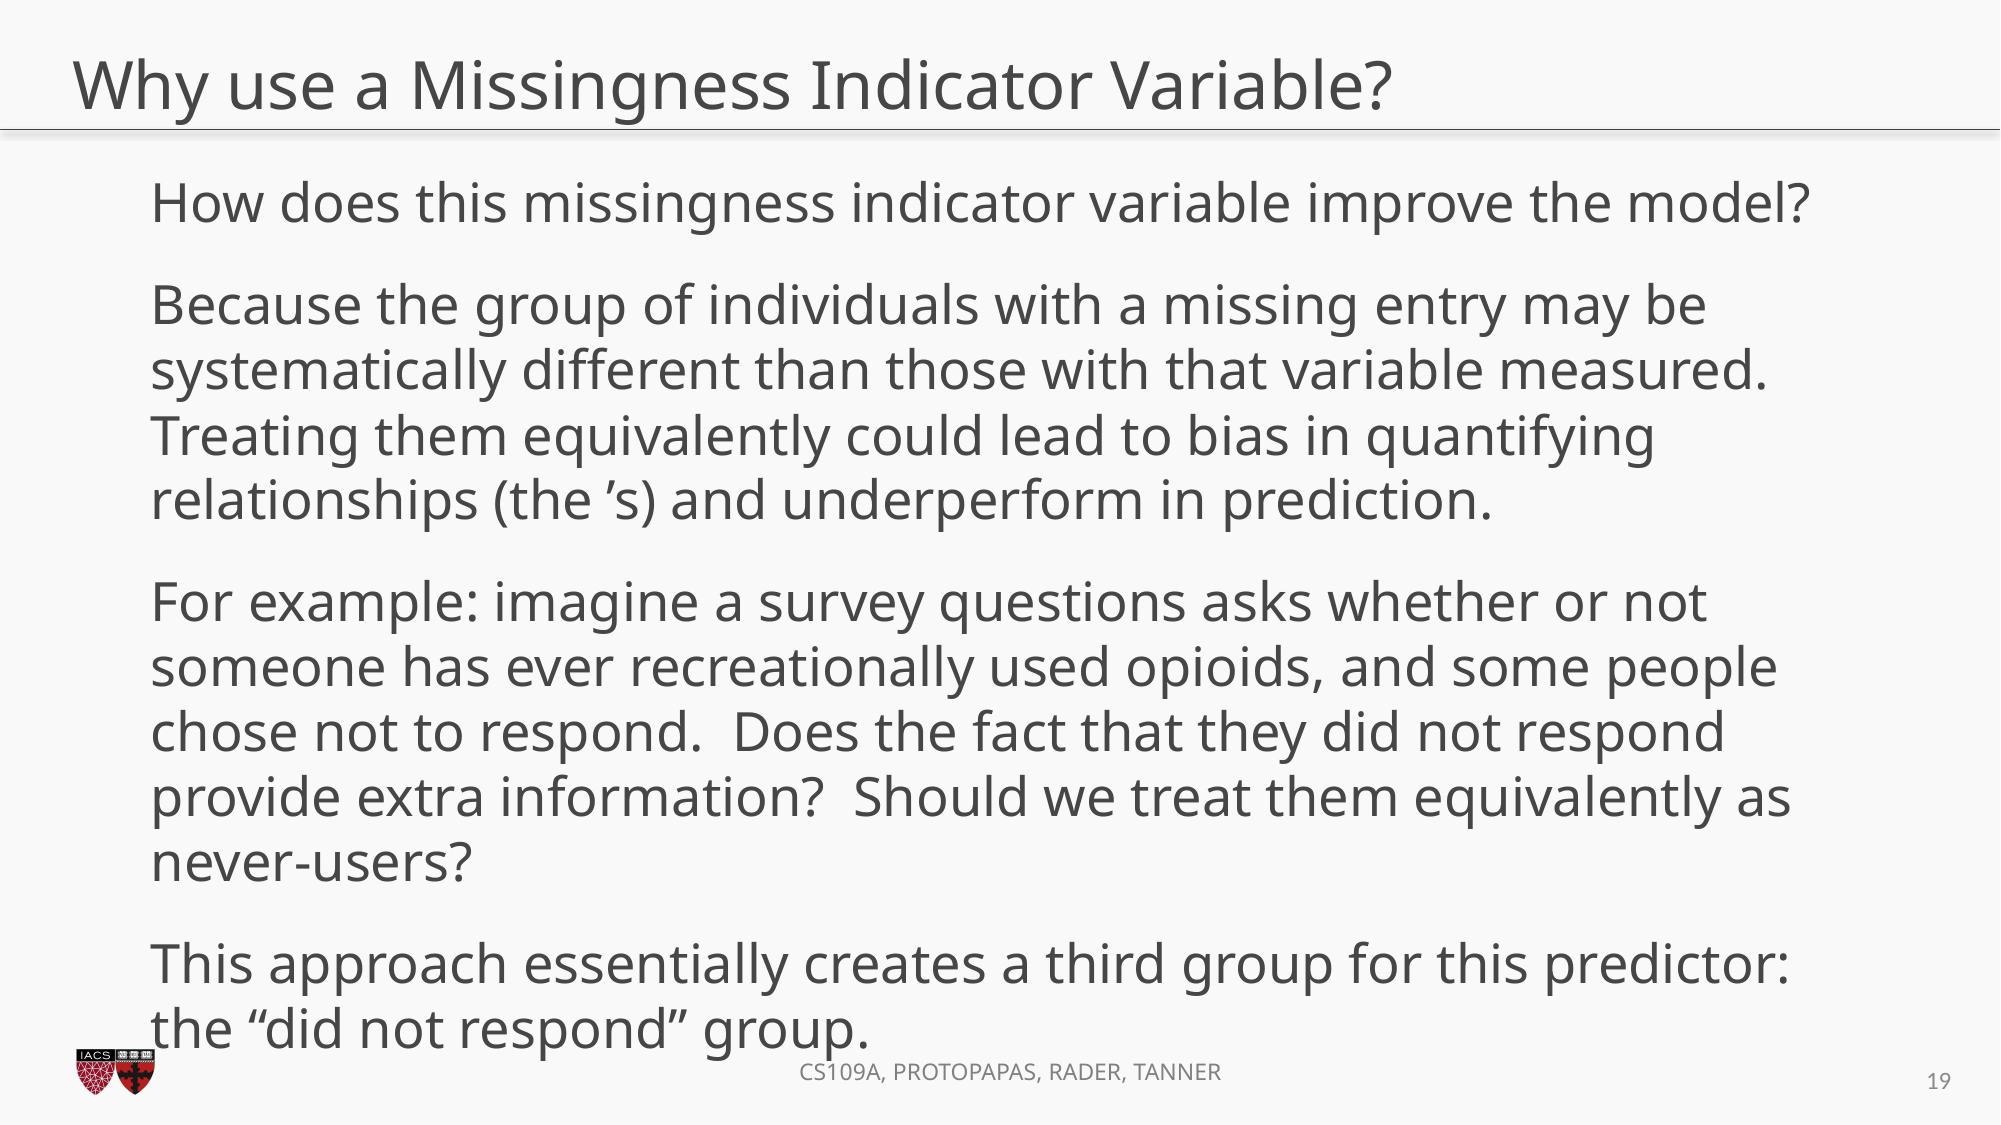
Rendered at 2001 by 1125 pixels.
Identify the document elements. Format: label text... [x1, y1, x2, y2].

slide_number 19 [1500, 1050, 1967, 1110]
picture [75, 1049, 155, 1095]
title Why use a Missingness Indicator Variable? [57, 35, 1943, 162]
